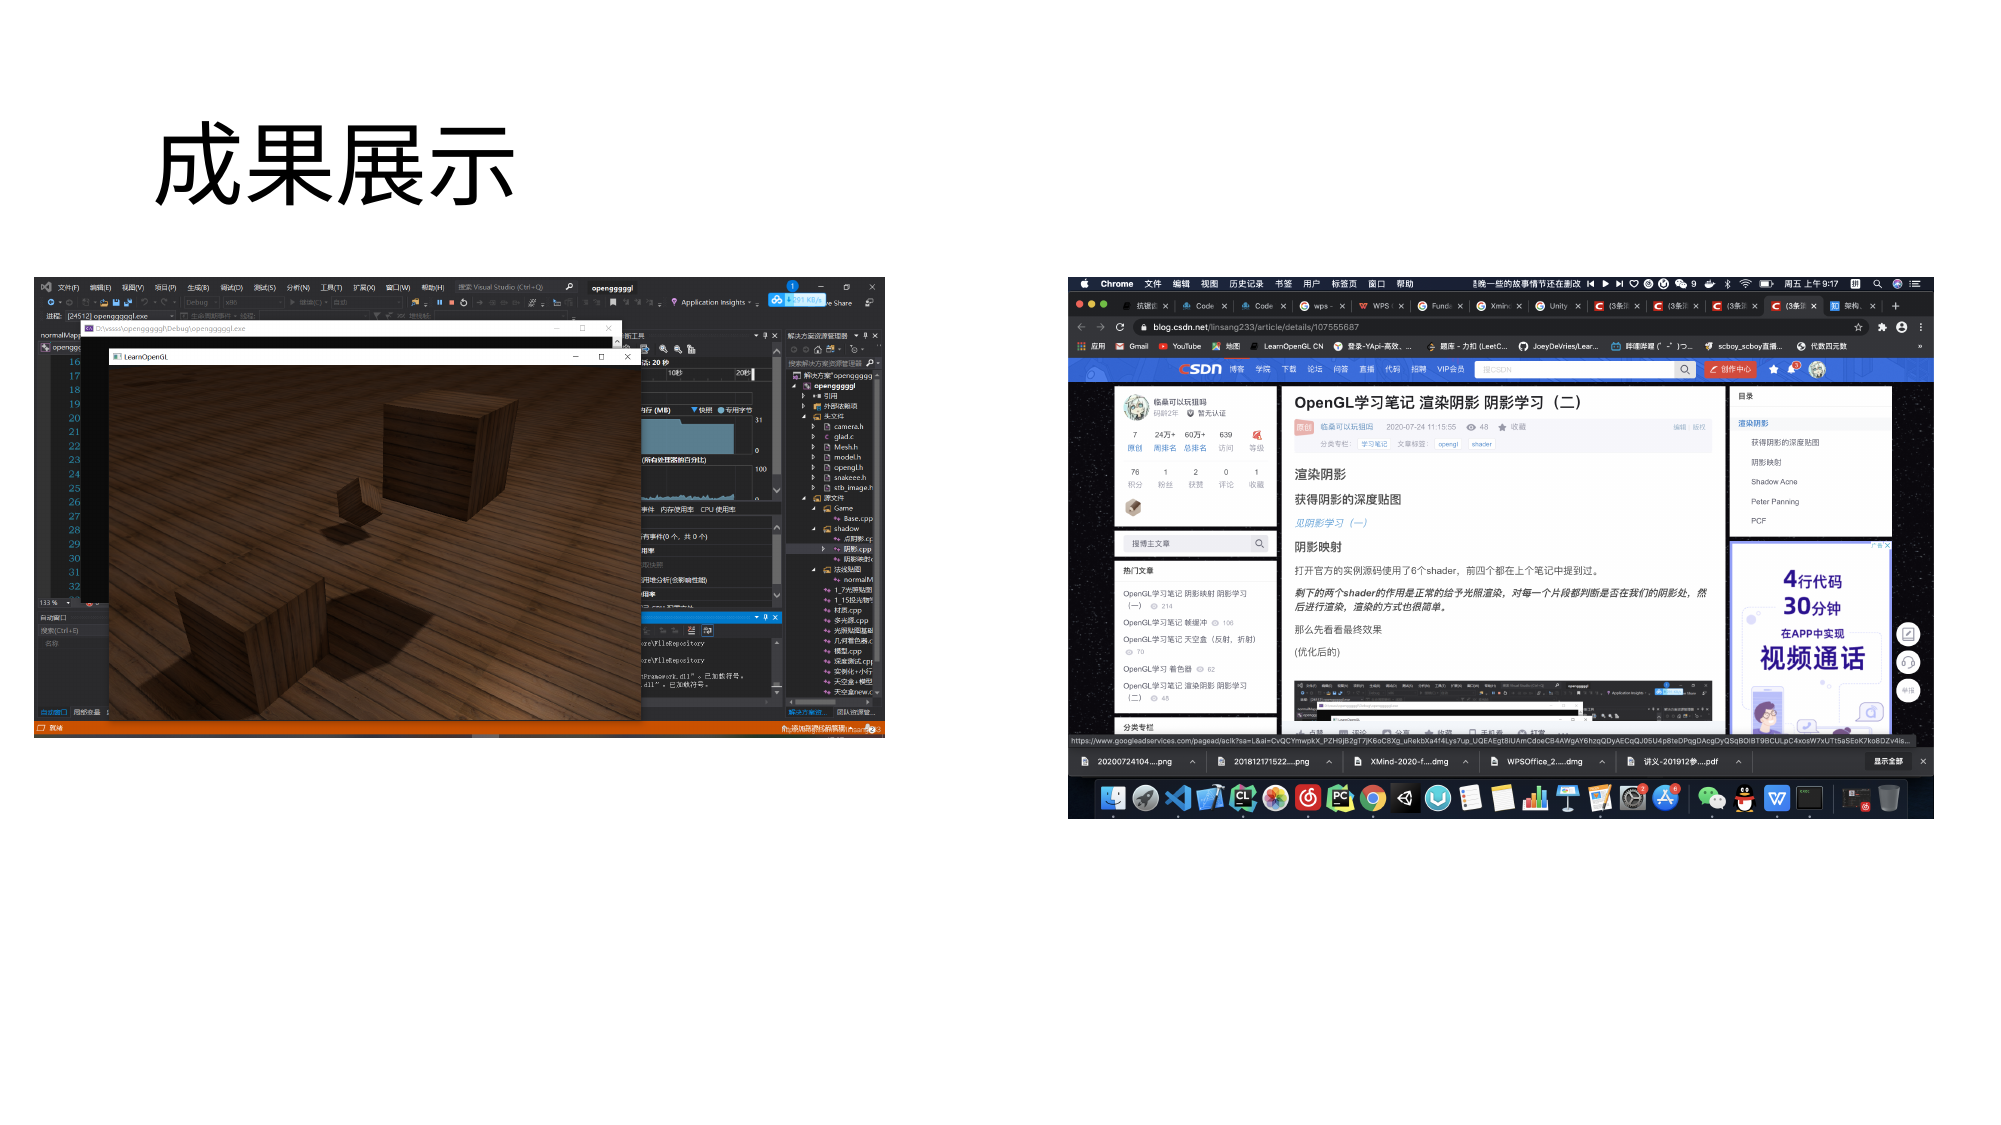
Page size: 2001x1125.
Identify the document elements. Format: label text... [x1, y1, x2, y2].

picture [1067, 277, 1934, 819]
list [34, 277, 885, 738]
title 成果展示 [137, 59, 1863, 278]
